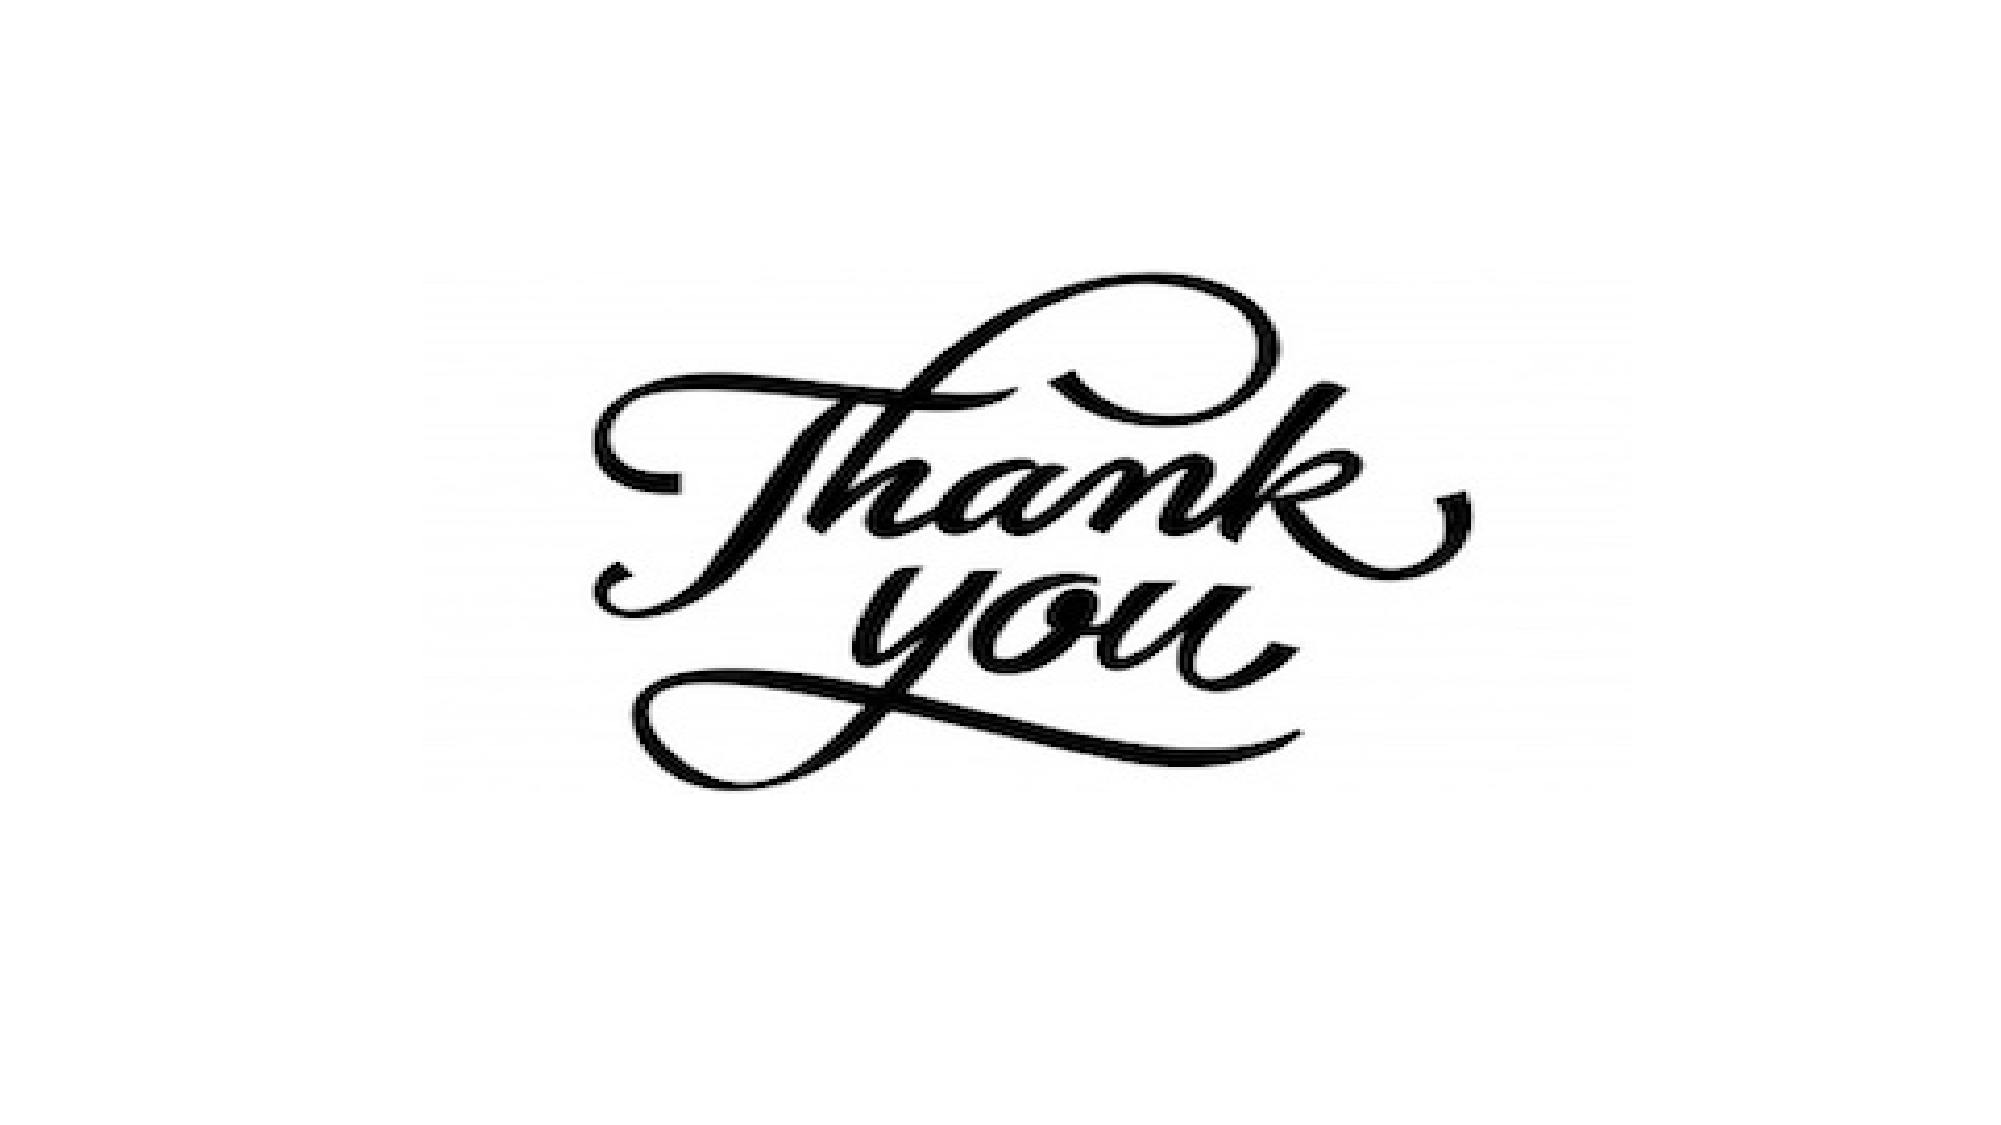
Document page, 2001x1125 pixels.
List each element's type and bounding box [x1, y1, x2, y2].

picture [421, 267, 1633, 794]
